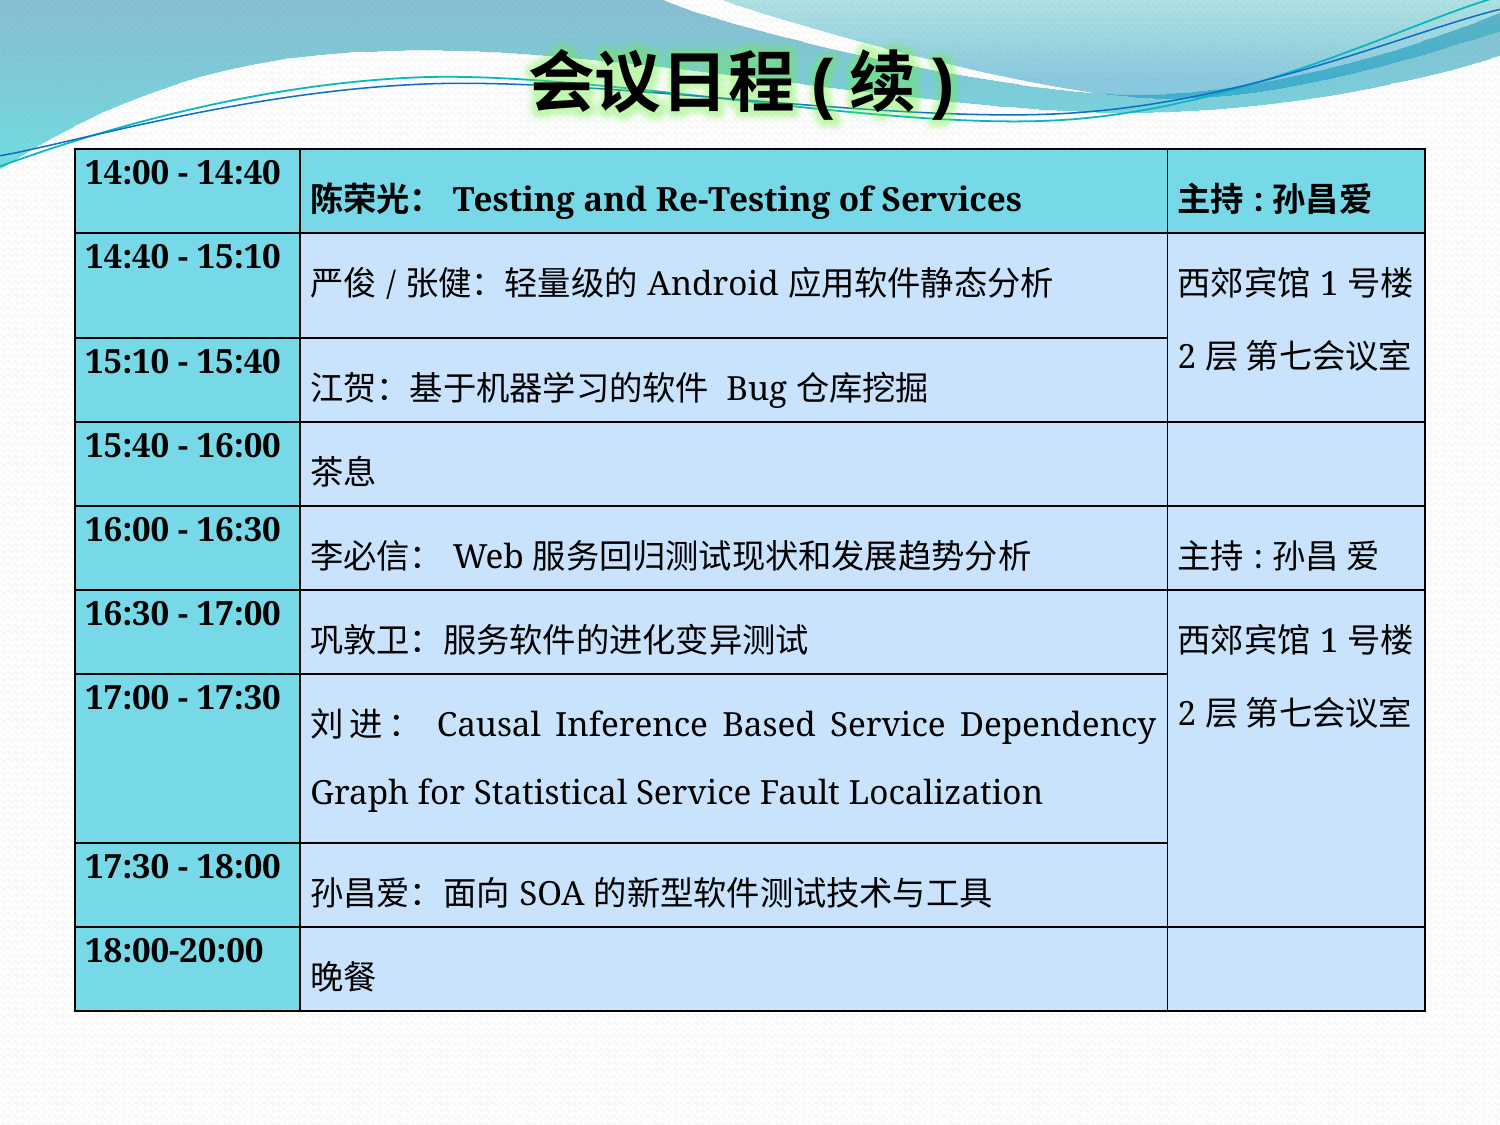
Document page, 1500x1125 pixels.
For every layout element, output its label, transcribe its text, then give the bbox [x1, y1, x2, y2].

table_cell 严俊/张健：轻量级的Android应用软件静态分析 [301, 234, 1167, 337]
table_header 主持:孙昌爱 [1168, 150, 1424, 232]
text_box 会议日程(续) [21, 31, 1462, 127]
table_cell 孙昌爱：面向SOA的新型软件测试技术与工具 [301, 844, 1167, 926]
table_cell 西郊宾馆1号楼2层 第七会议室 [1168, 591, 1424, 926]
table_cell 李必信：Web服务回归测试现状和发展趋势分析 [301, 507, 1167, 589]
table_cell 16:00 - 16:30 [76, 507, 299, 589]
table_header 14:00 - 14:40 [76, 150, 299, 232]
table_cell 茶息 [301, 423, 1167, 505]
table_cell 15:10 - 15:40 [76, 339, 299, 421]
table_cell 主持:孙昌 爱 [1168, 507, 1424, 589]
table_cell 西郊宾馆1号楼2层 第七会议室 [1168, 234, 1424, 421]
table_cell 16:30 - 17:00 [76, 591, 299, 673]
table_cell 晚餐 [301, 928, 1167, 1010]
table_cell 15:40 - 16:00 [76, 423, 299, 505]
table_cell 刘进：Causal Inference Based Service Dependency Graph for Statistical Service Fault Localization [301, 675, 1167, 842]
table_cell 14:40 - 15:10 [76, 234, 299, 337]
table_cell 巩敦卫：服务软件的进化变异测试 [301, 591, 1167, 673]
table_cell [1168, 928, 1424, 1010]
table_cell [1168, 423, 1424, 505]
table_header 陈荣光：Testing and Re-Testing of Services [301, 150, 1167, 232]
table_cell 17:30 - 18:00 [76, 844, 299, 926]
table_cell 17:00 - 17:30 [76, 675, 299, 842]
table_cell 江贺：基于机器学习的软件 Bug仓库挖掘 [301, 339, 1167, 421]
table_cell 18:00-20:00 [76, 928, 299, 1010]
